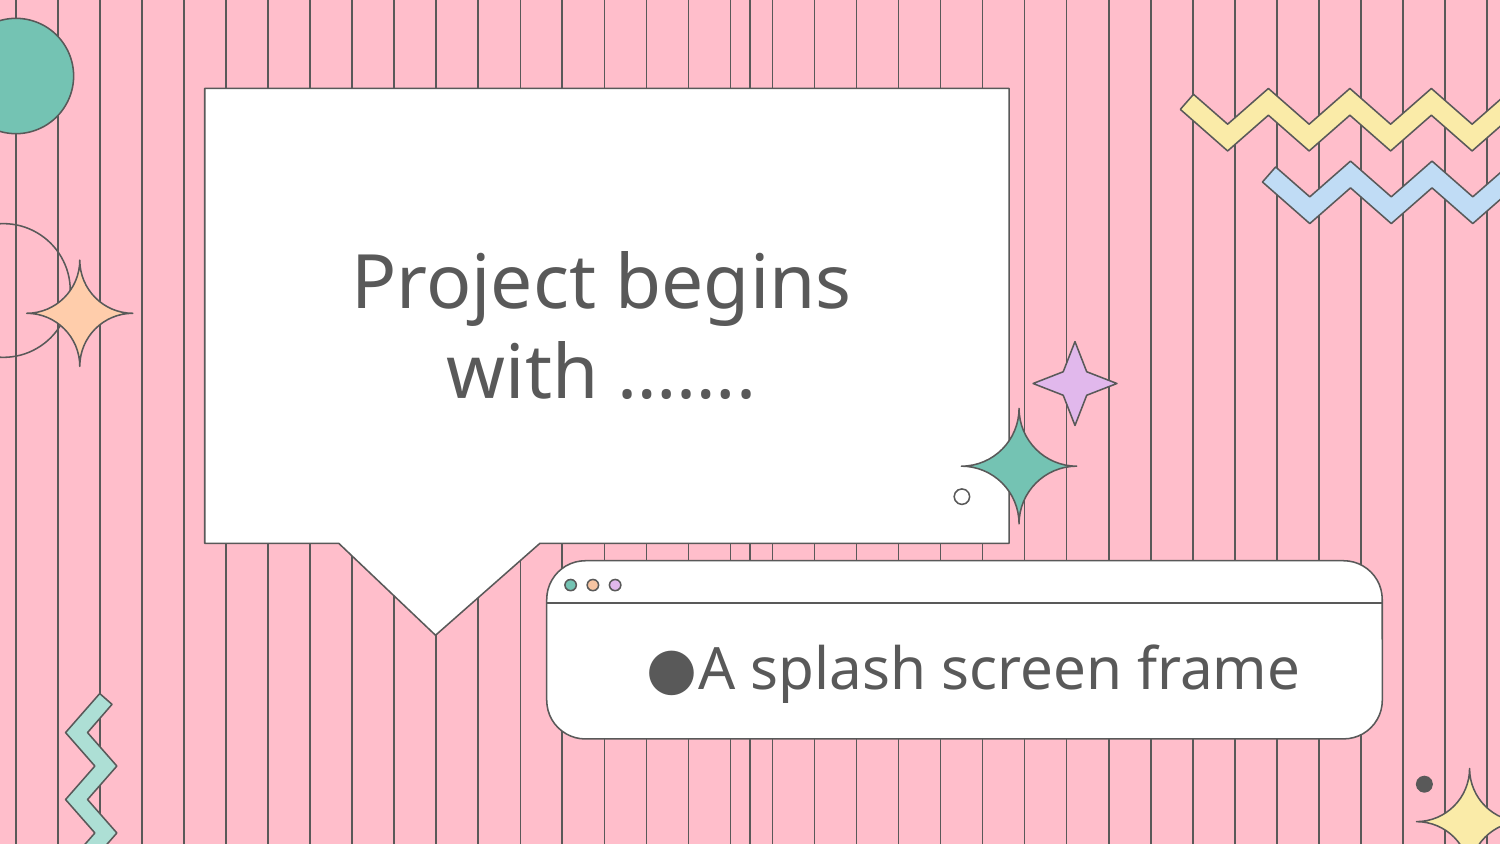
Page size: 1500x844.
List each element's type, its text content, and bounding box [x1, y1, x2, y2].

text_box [564, 579, 622, 591]
text_box [954, 488, 970, 505]
text_box [1180, 88, 1500, 151]
text_box [1033, 341, 1117, 426]
title Project begins with ……. [265, 170, 939, 477]
text_box [961, 408, 1077, 524]
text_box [545, 560, 1384, 740]
text_box [1262, 161, 1500, 224]
text_box [204, 88, 1010, 636]
